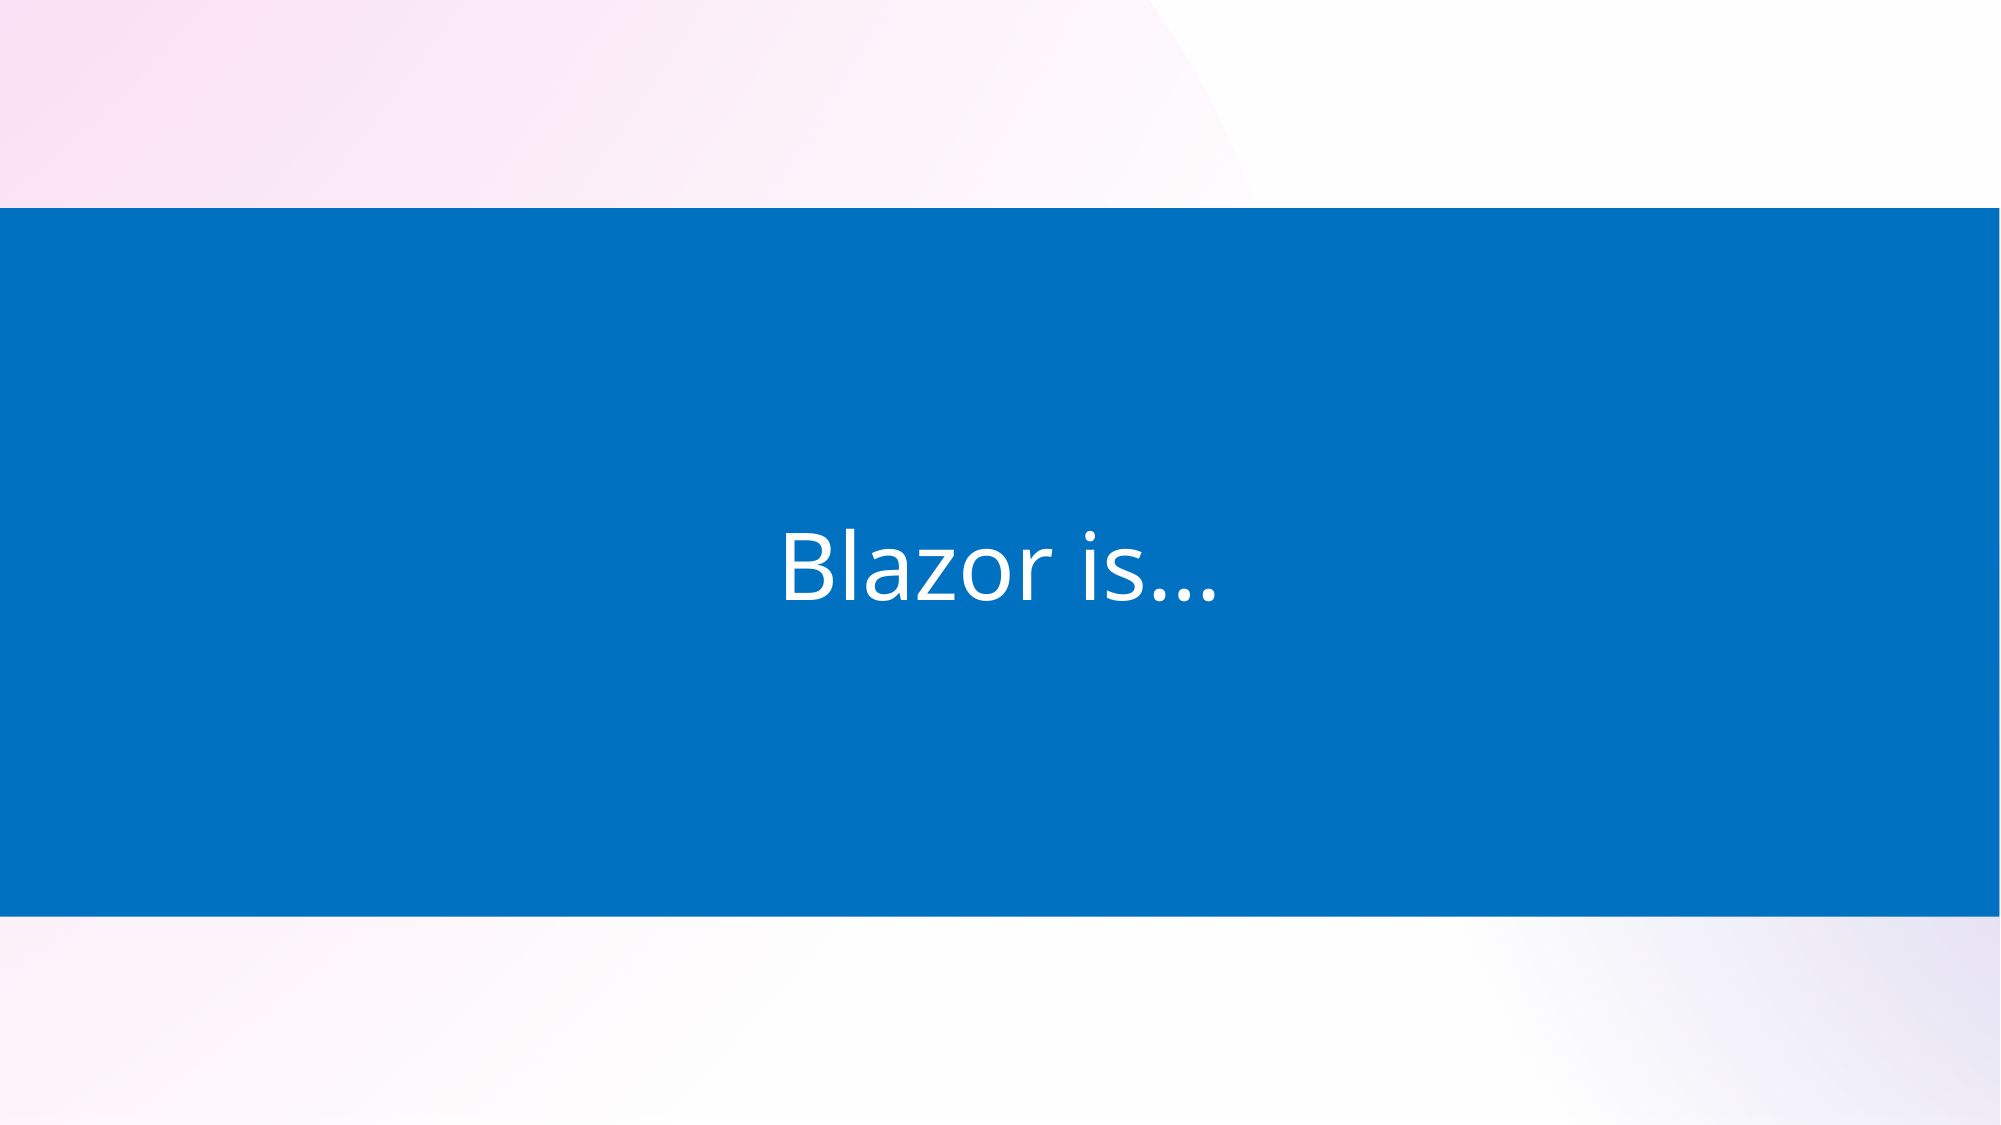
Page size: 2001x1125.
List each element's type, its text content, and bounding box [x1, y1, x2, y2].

text_box Blazor is… [0, 207, 2000, 918]
picture [0, 0, 2001, 1125]
